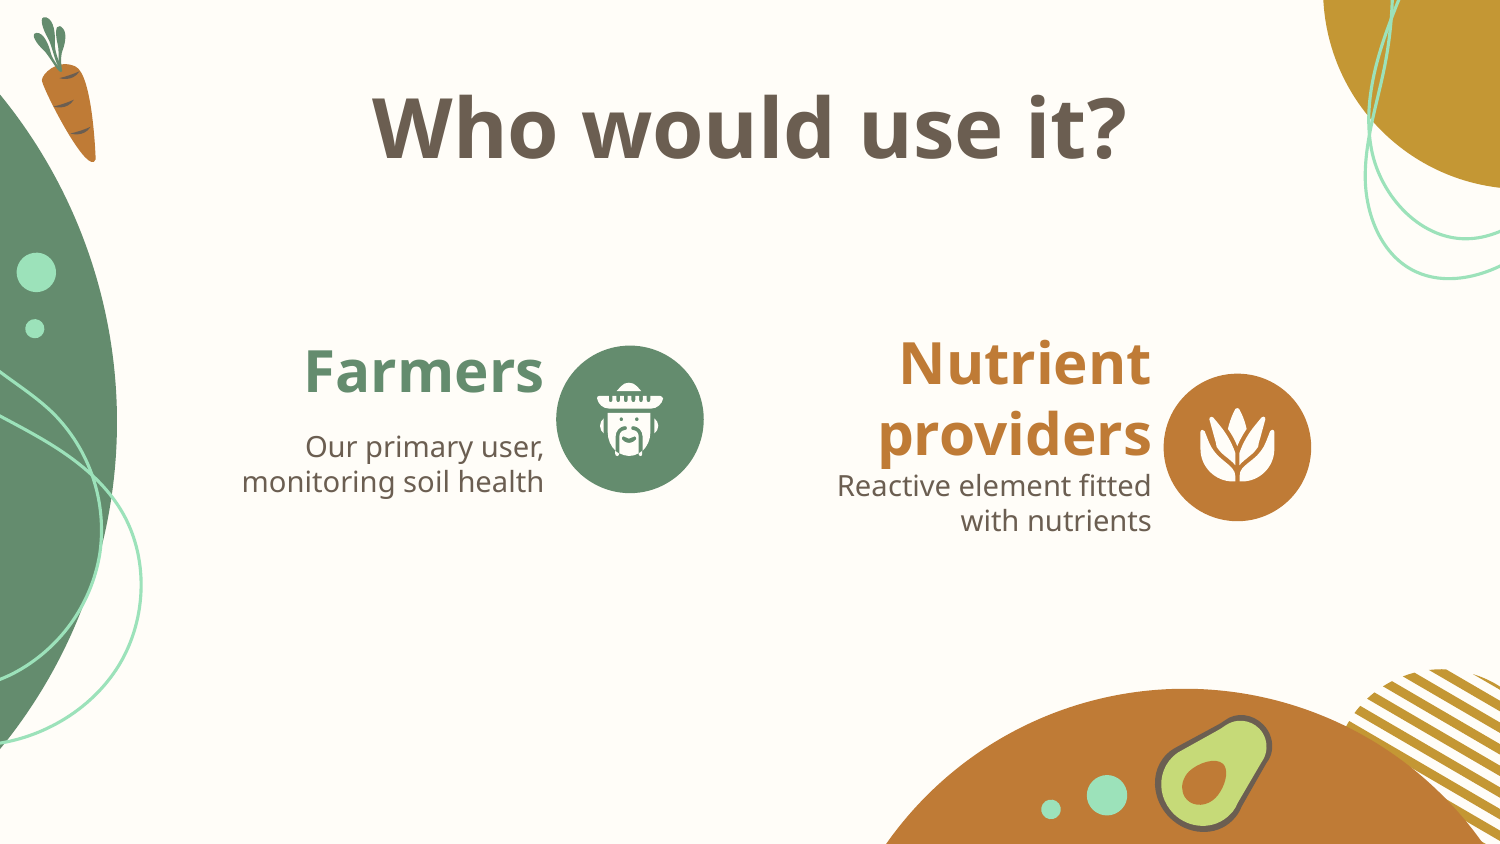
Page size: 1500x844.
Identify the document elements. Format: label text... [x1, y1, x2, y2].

text_box Nutrient providers [842, 353, 1167, 440]
text_box [1163, 373, 1312, 522]
text_box Our primary user, monitoring soil health [214, 409, 560, 519]
title Who would use it? [116, 60, 1383, 155]
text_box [596, 382, 664, 457]
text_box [1200, 407, 1275, 482]
text_box Reactive element fitted with nutrients [821, 447, 1168, 557]
text_box [556, 345, 704, 494]
text_box Farmers [235, 325, 560, 409]
